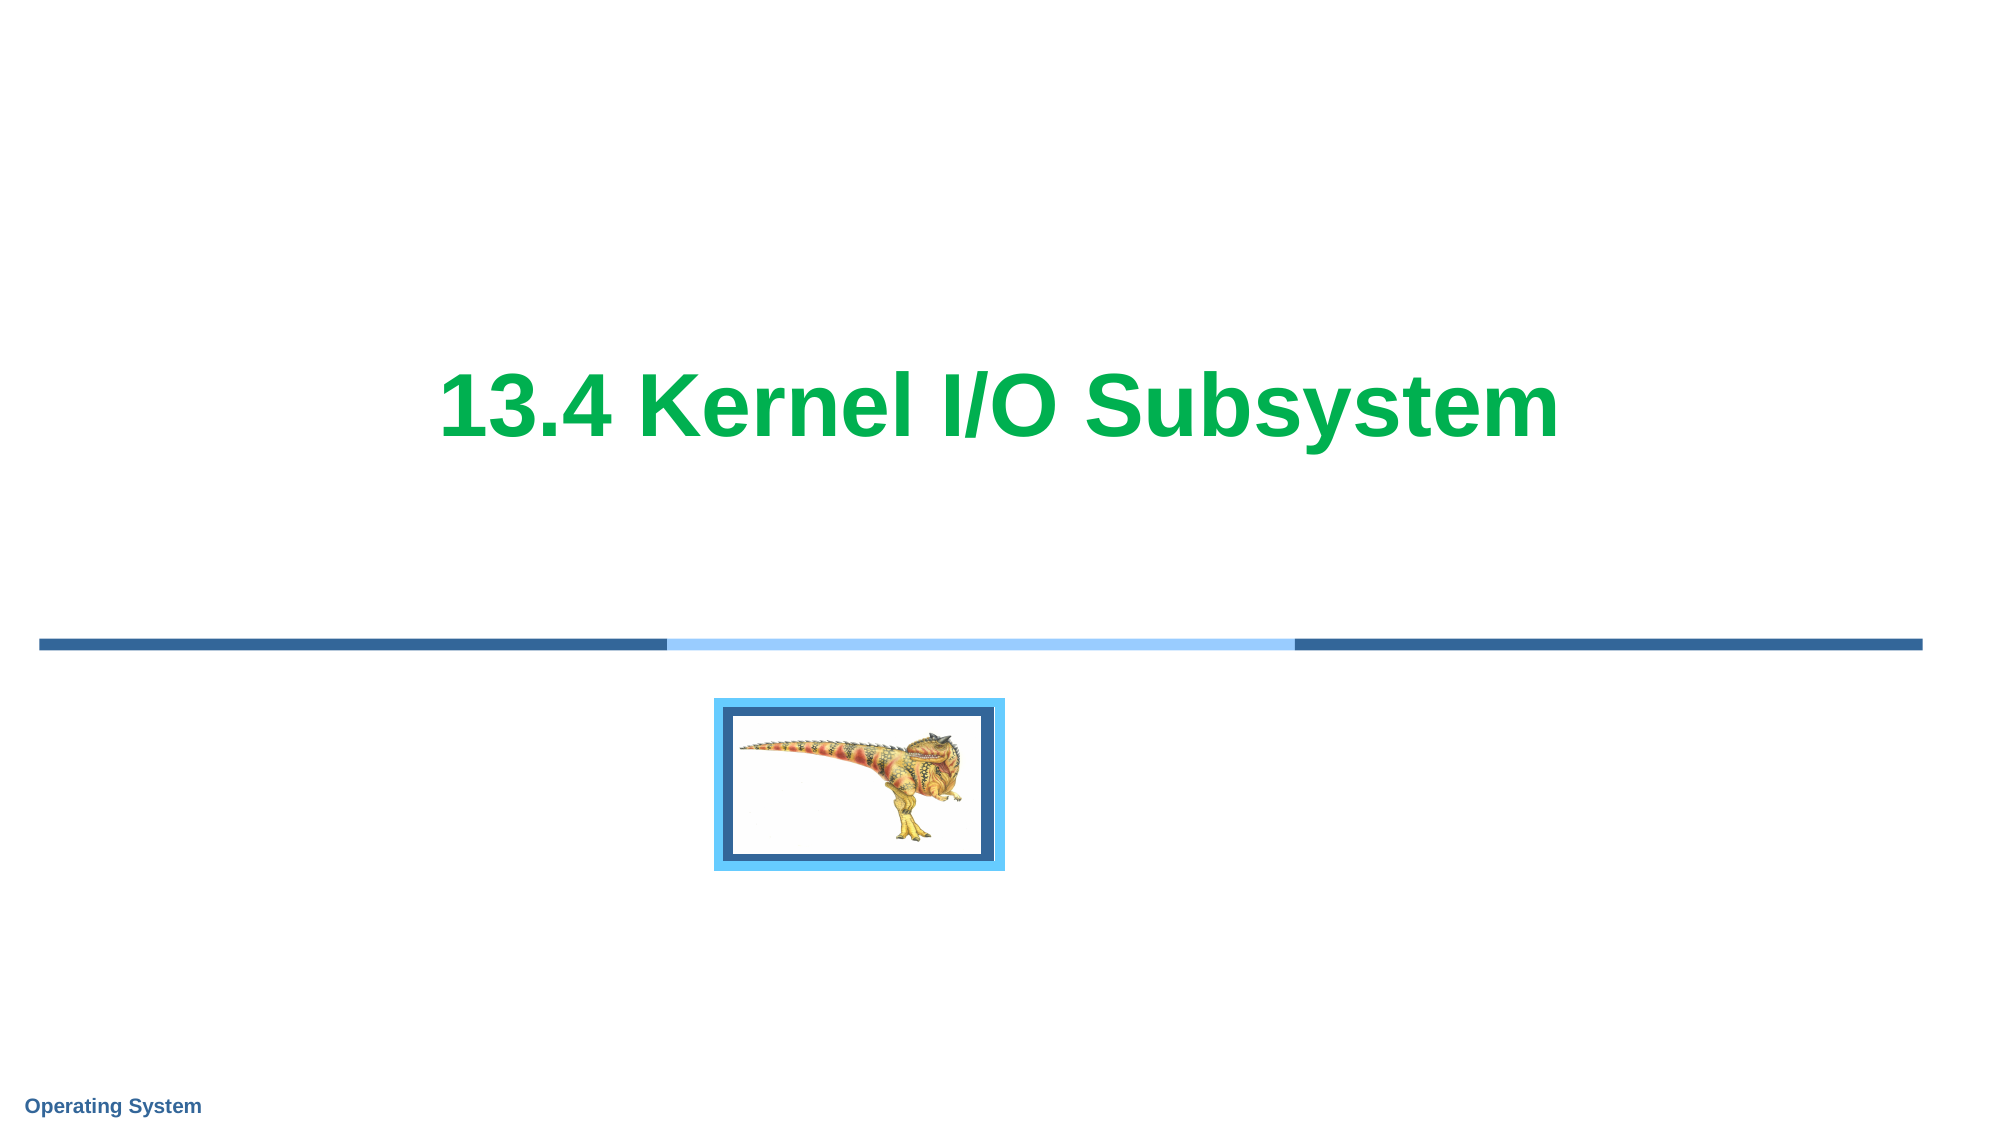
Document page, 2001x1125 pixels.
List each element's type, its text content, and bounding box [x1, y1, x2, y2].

picture [733, 716, 981, 854]
title 13.4 Kernel I/O Subsystem [150, 112, 1850, 462]
